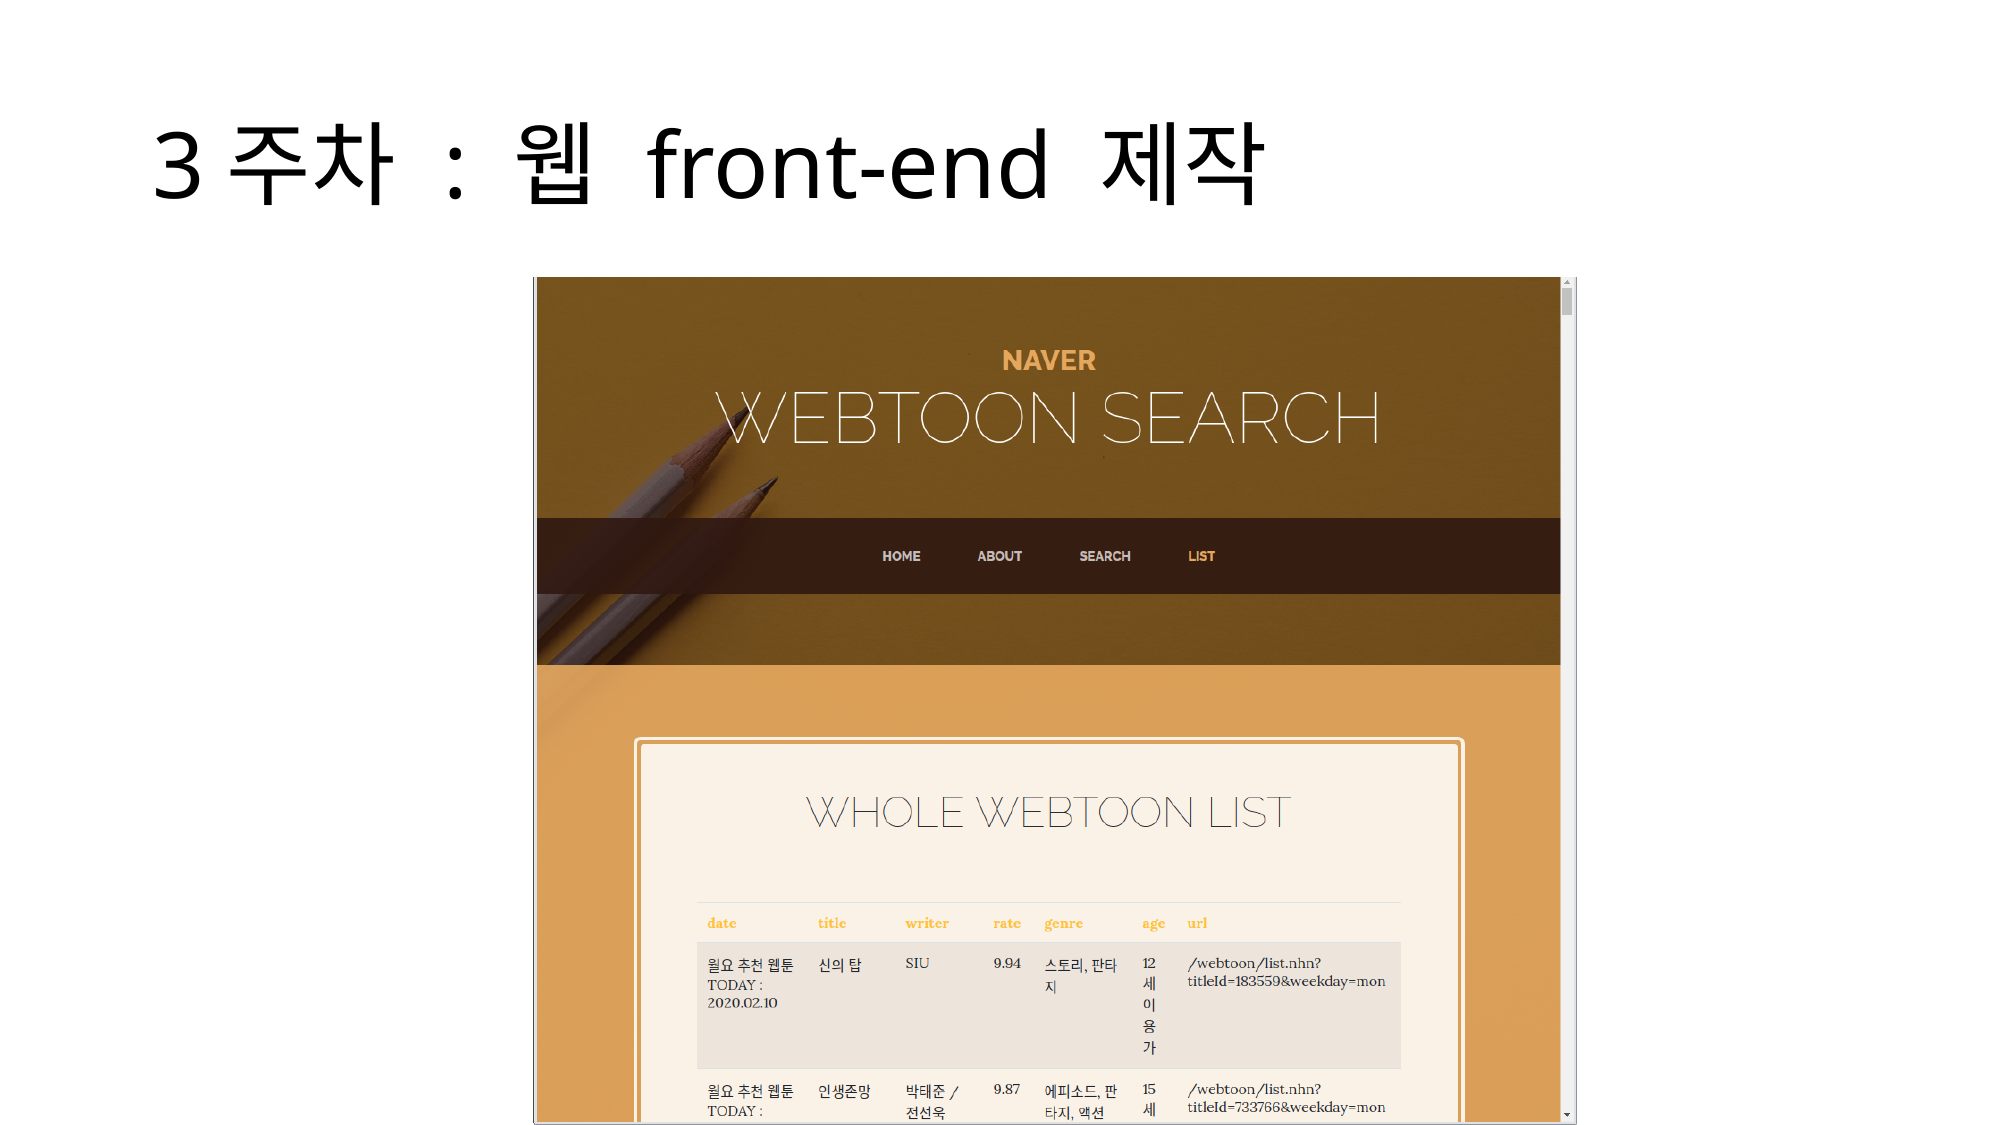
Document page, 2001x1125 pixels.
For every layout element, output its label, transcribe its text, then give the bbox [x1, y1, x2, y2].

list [533, 277, 1577, 1125]
title 3주차 : 웹 front-end 제작 [137, 59, 1863, 278]
